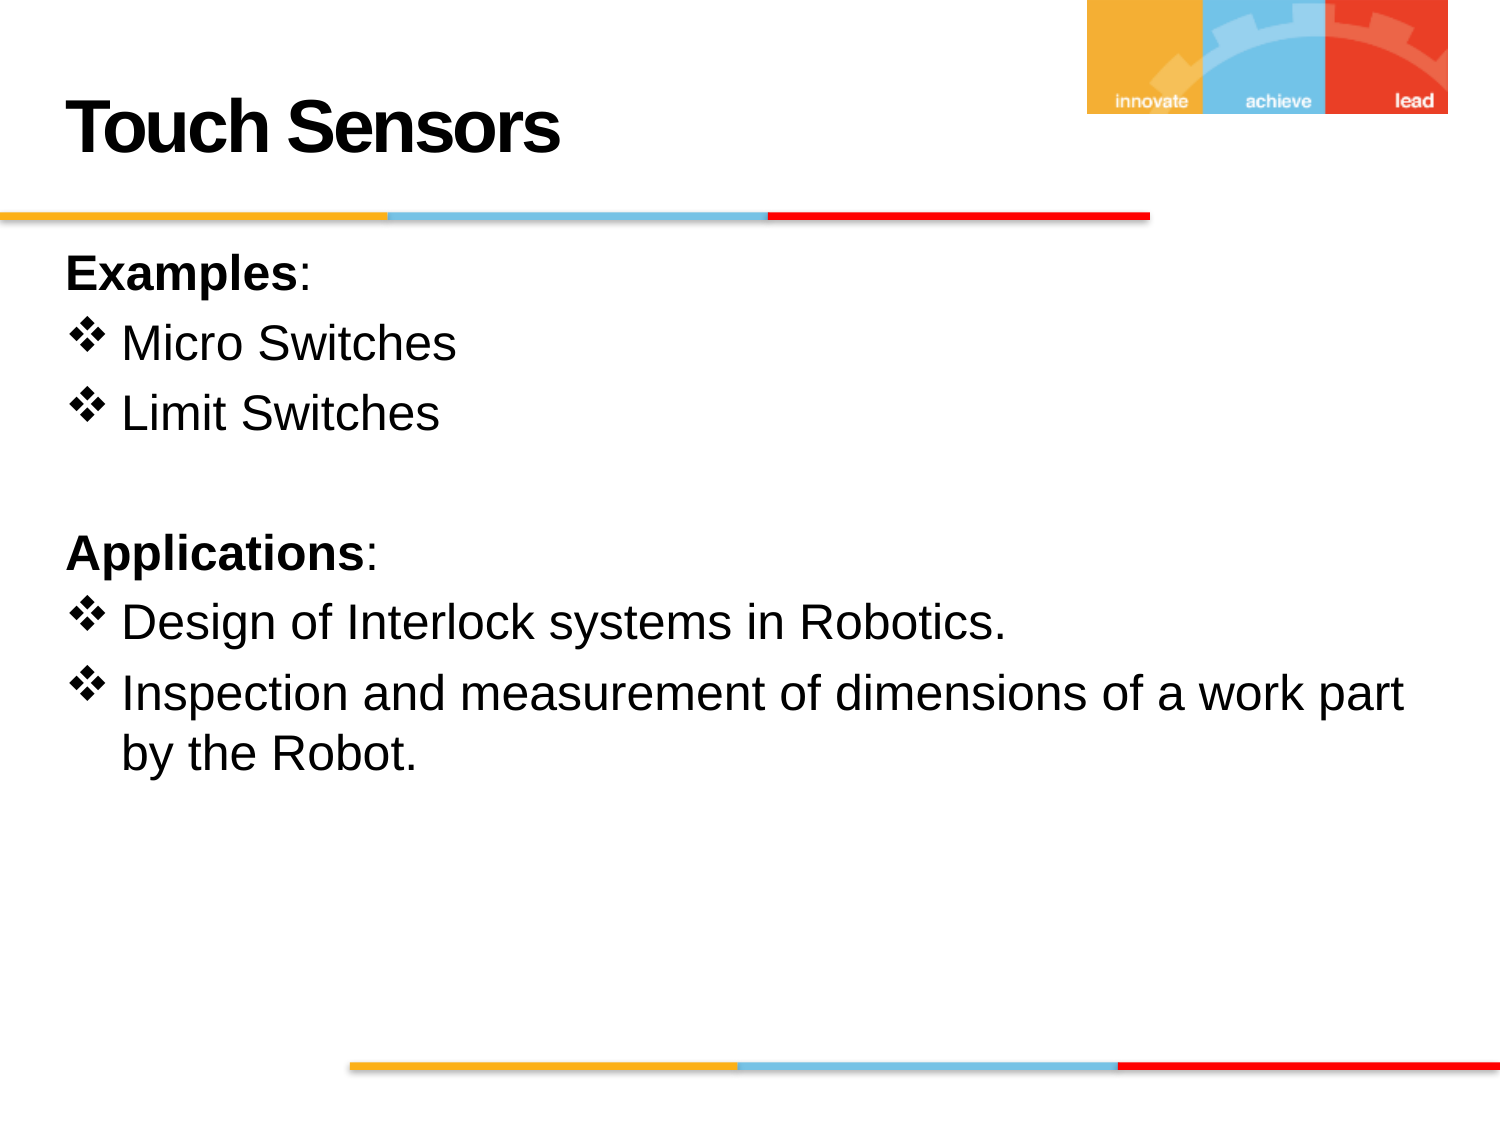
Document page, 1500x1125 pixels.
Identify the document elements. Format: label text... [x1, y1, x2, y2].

picture [1087, 0, 1448, 45]
list Examples: Micro Switches Limit Switches Applications: Design of Interlock systems in Robotics. Inspection and measurement of dimensions of a work part by the Robot. [50, 232, 1448, 1063]
title Touch Sensors [50, 45, 1448, 200]
